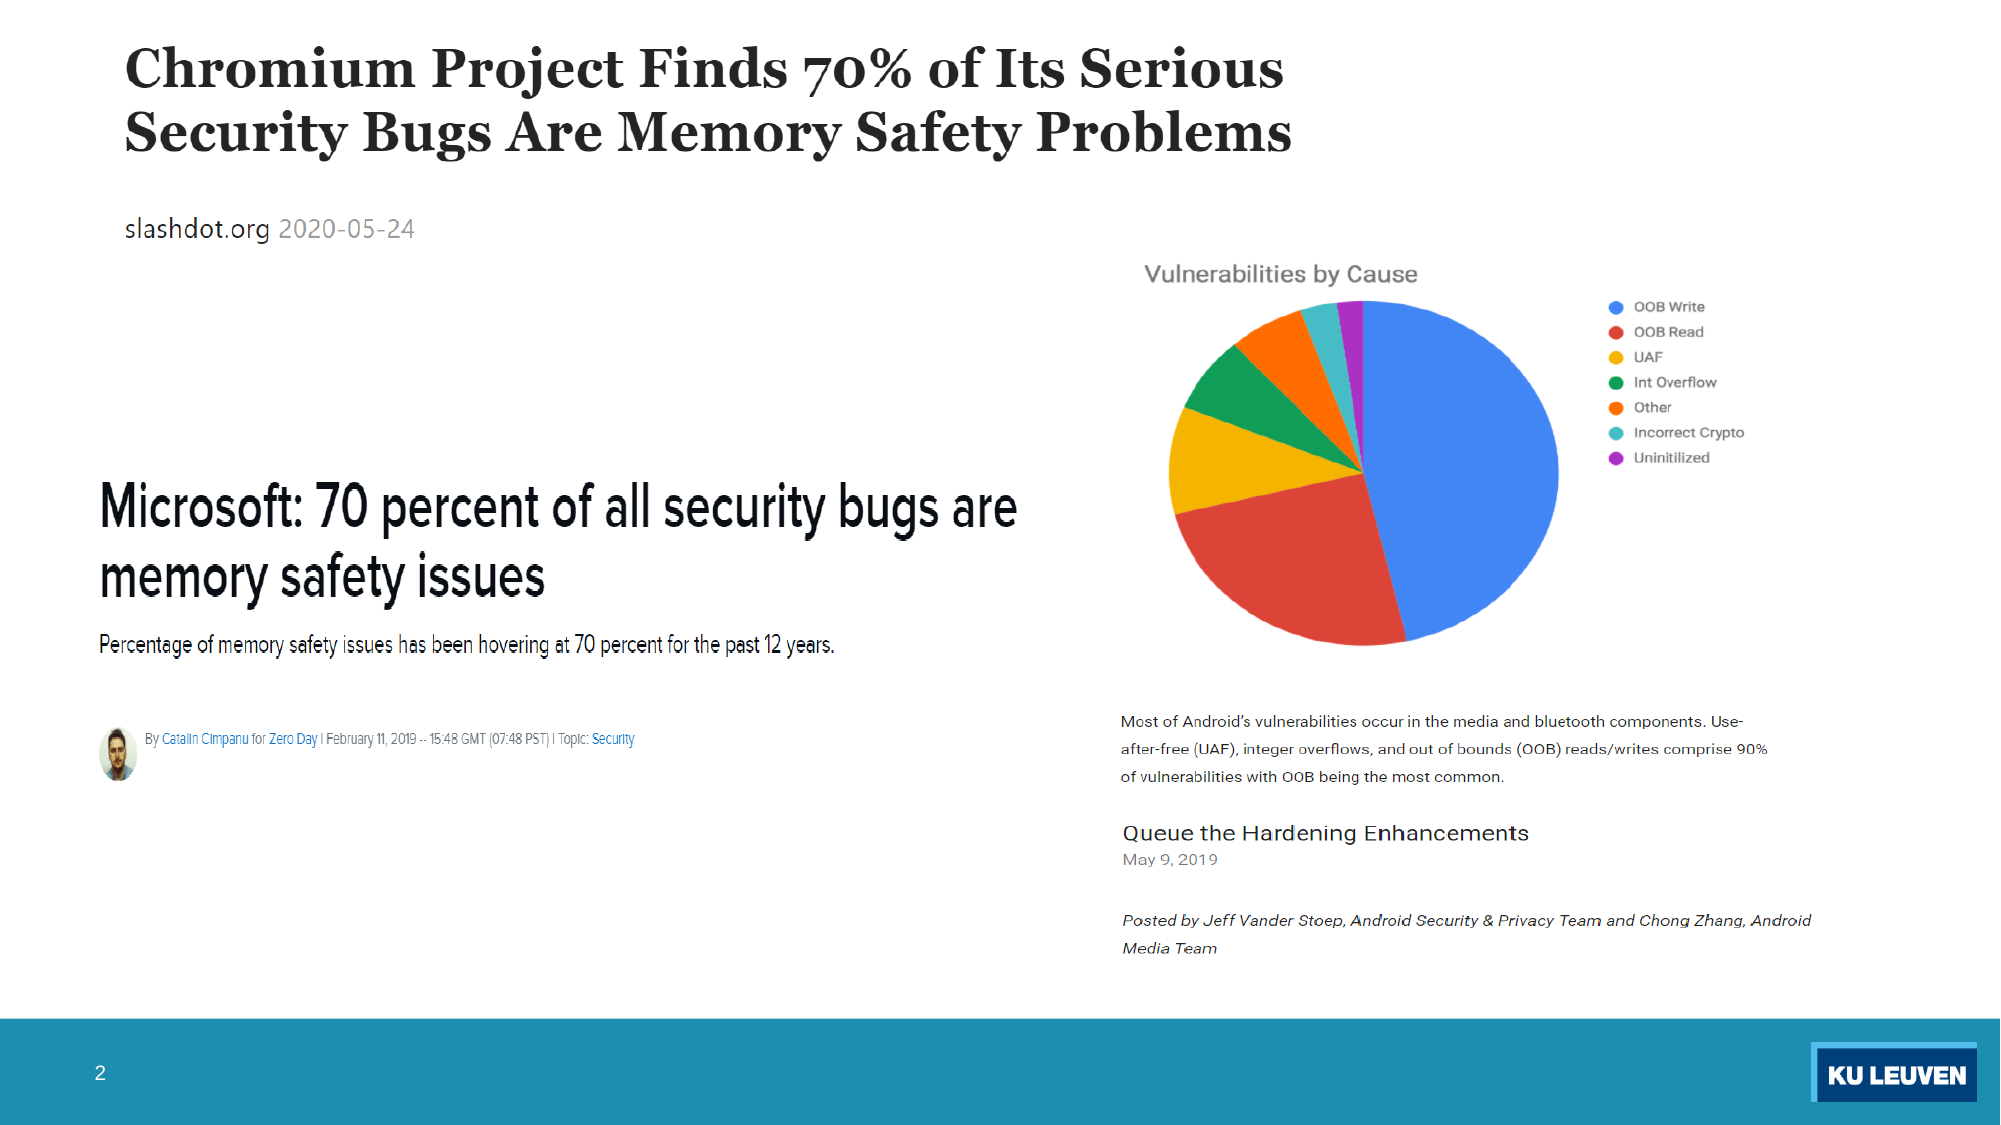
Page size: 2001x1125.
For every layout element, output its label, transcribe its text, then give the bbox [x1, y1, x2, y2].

slide_number 2 [94, 1018, 201, 1125]
picture [1120, 820, 1818, 974]
picture [94, 22, 1774, 787]
picture [94, 466, 1024, 801]
picture [1811, 1042, 1977, 1102]
